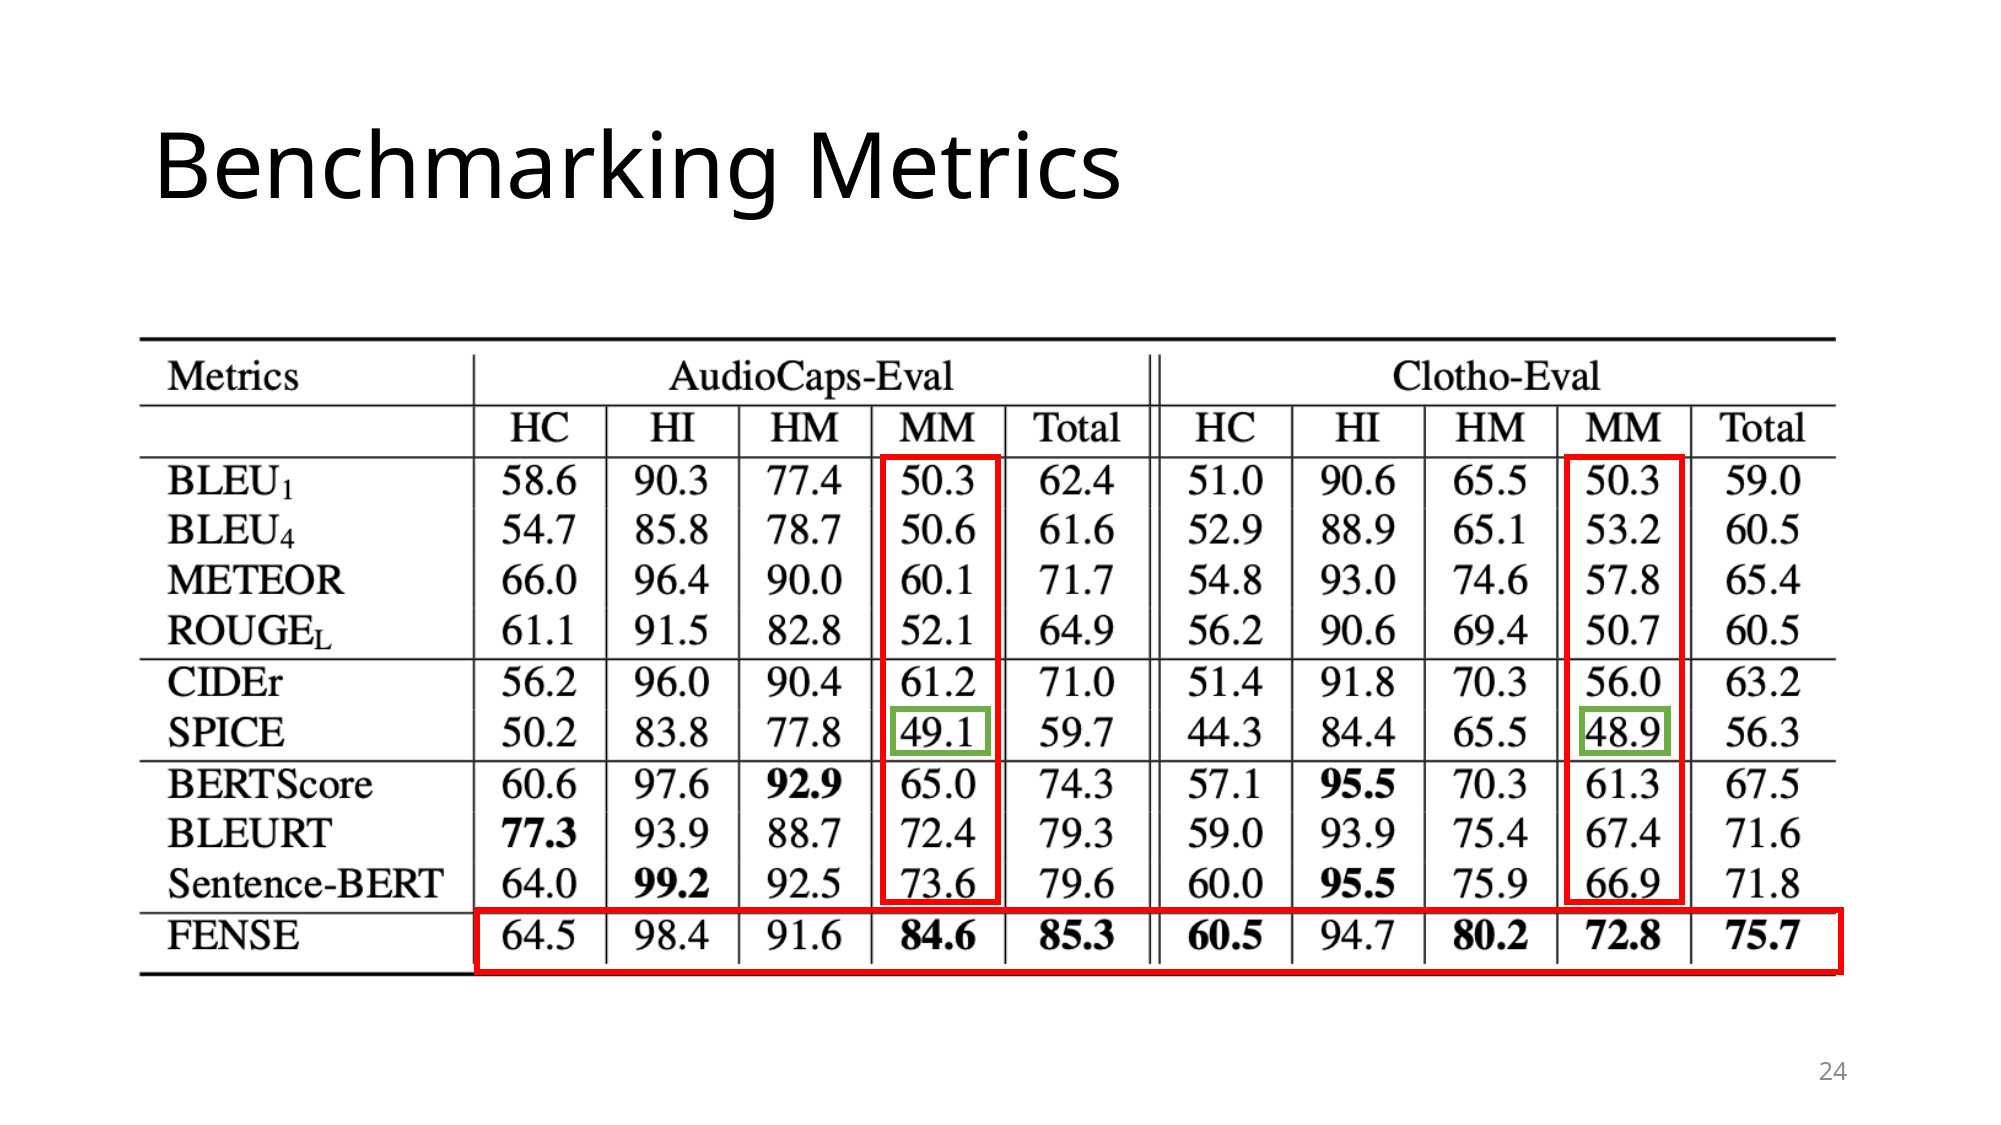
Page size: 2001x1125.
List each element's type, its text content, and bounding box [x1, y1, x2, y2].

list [137, 331, 1841, 980]
slide_number 24 [1412, 1042, 1863, 1103]
title Benchmarking Metrics [137, 59, 1863, 278]
